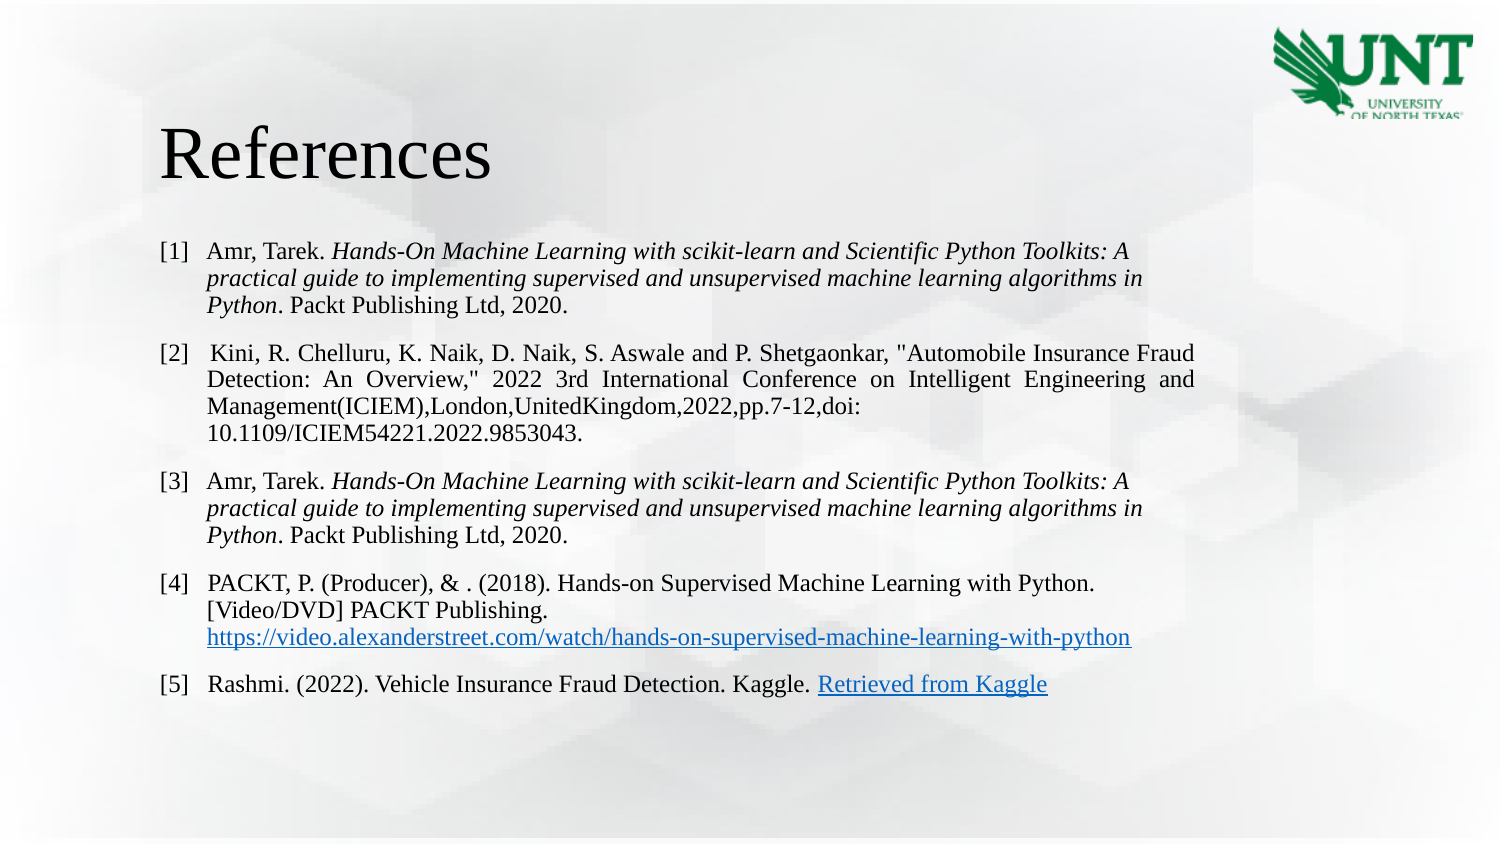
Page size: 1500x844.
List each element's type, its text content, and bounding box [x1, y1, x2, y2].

picture [0, 0, 1500, 844]
list [1] Amr, Tarek. Hands-On Machine Learning with scikit-learn and Scientific Python Toolkits: A practical guide to implementing supervised and unsupervised machine learning algorithms in Python. Packt Publishing Ltd, 2020. [2] Kini, R. Chelluru, K. Naik, D. Naik, S. Aswale and P. Shetgaonkar, "Automobile Insurance Fraud Detection: An Overview," 2022 3rd International Conference on Intelligent Engineering and Management(ICIEM),London,UnitedKingdom,2022,pp.7-12,doi: 10.1109/ICIEM54221.2022.9853043. [3] Amr, Tarek. Hands-On Machine Learning with scikit-learn and Scientific Python Toolkits: A practical guide to implementing supervised and unsupervised machine learning algorithms in Python. Packt Publishing Ltd, 2020. [4] PACKT, P. (Producer), & . (2018). Hands-on Supervised Machine Learning with Python. [Video/DVD] PACKT Publishing. https://video.alexanderstreet.com/watch/hands-on-supervised-machine-learning-with-python [5] Rashmi. (2022). Vehicle Insurance Fraud Detection. Kaggle. Retrieved from Kaggle [144, 230, 1212, 757]
list References [144, 106, 1212, 215]
